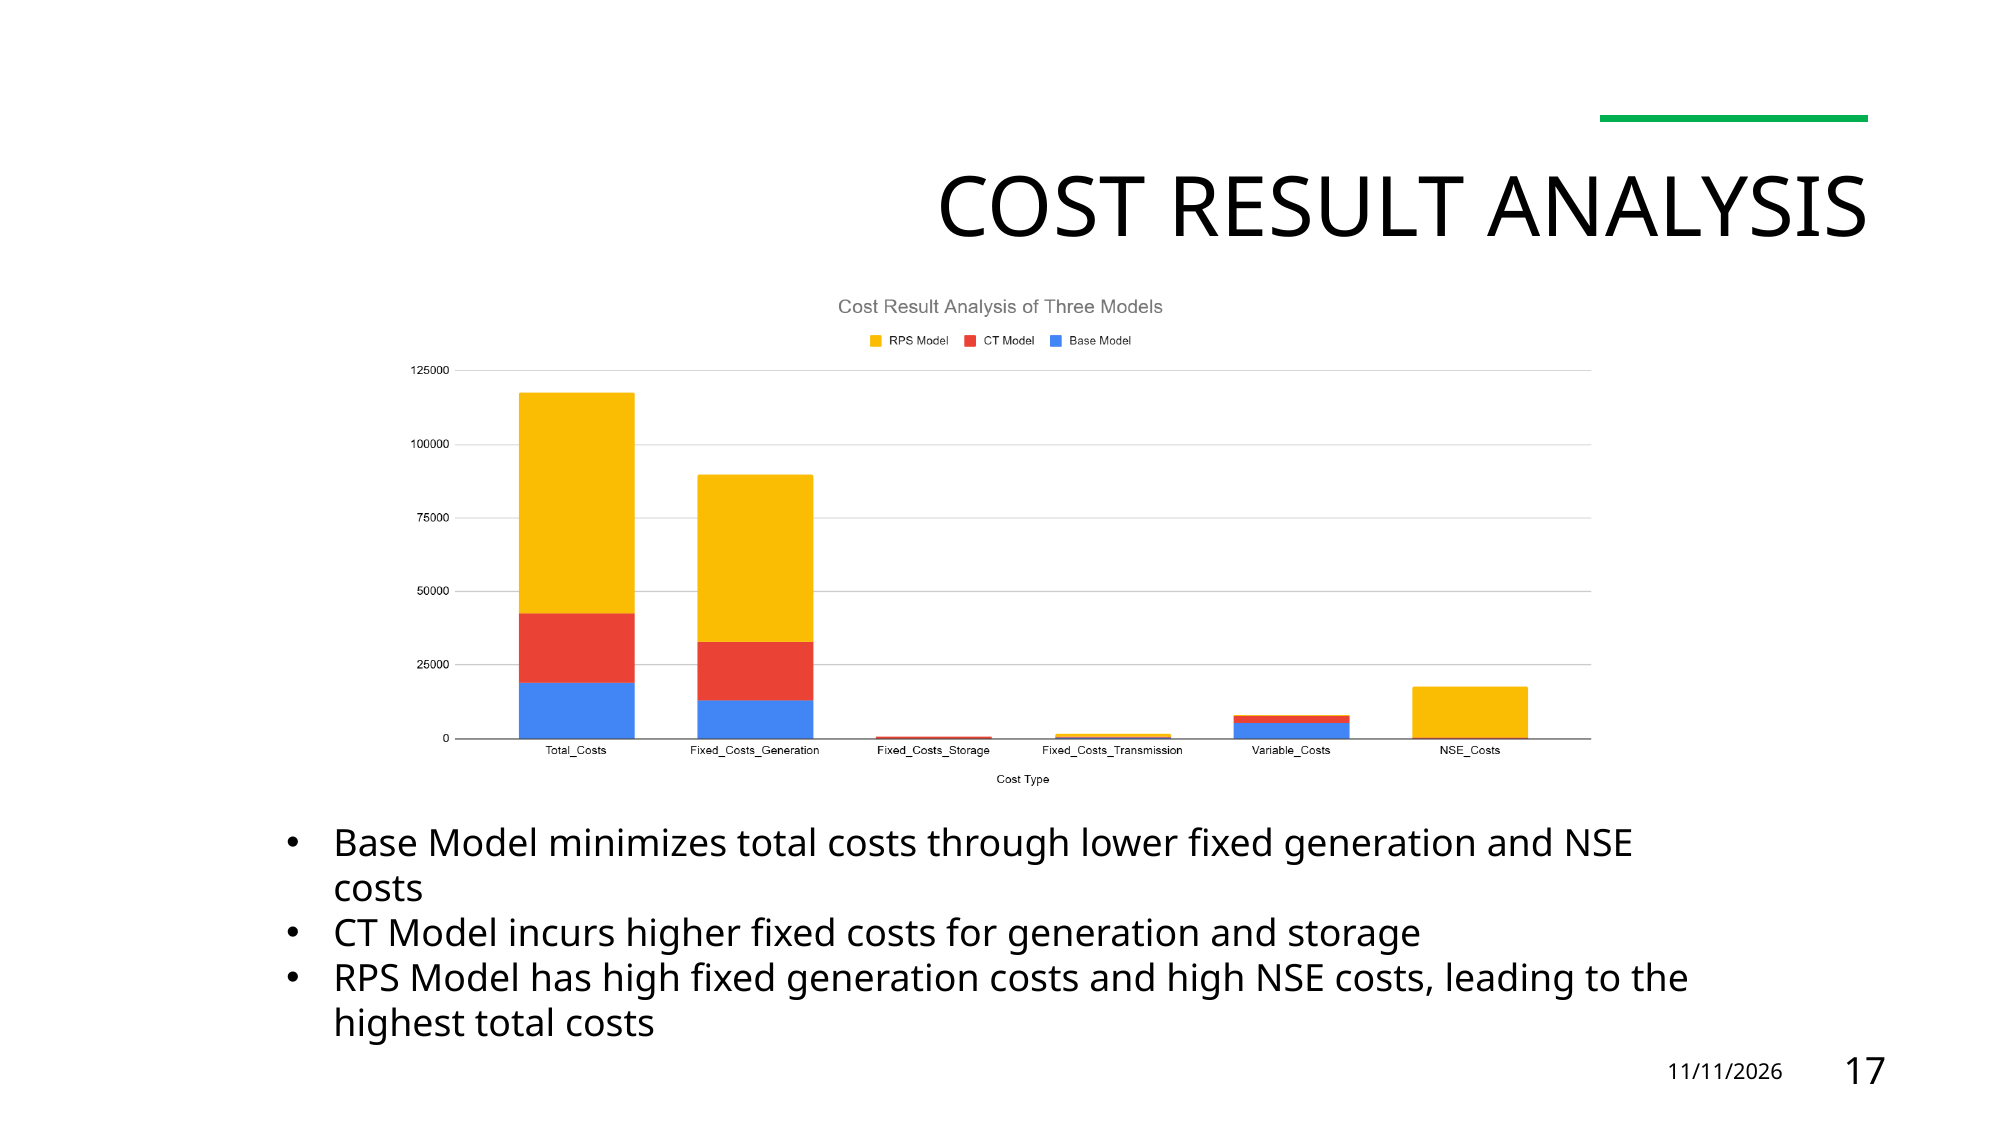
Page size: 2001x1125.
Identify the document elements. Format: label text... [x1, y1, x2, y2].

text_box Base Model minimizes total costs through lower fixed generation and NSE costs CT Model incurs higher fixed costs for generation and storage RPS Model has high fixed generation costs and high NSE costs, leading to the highest total costs [271, 811, 1729, 1052]
title Cost result Analysis [114, 145, 1886, 319]
picture [382, 270, 1617, 812]
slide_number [1372, 1042, 1791, 1103]
slide_number 17 [1791, 1042, 1902, 1103]
